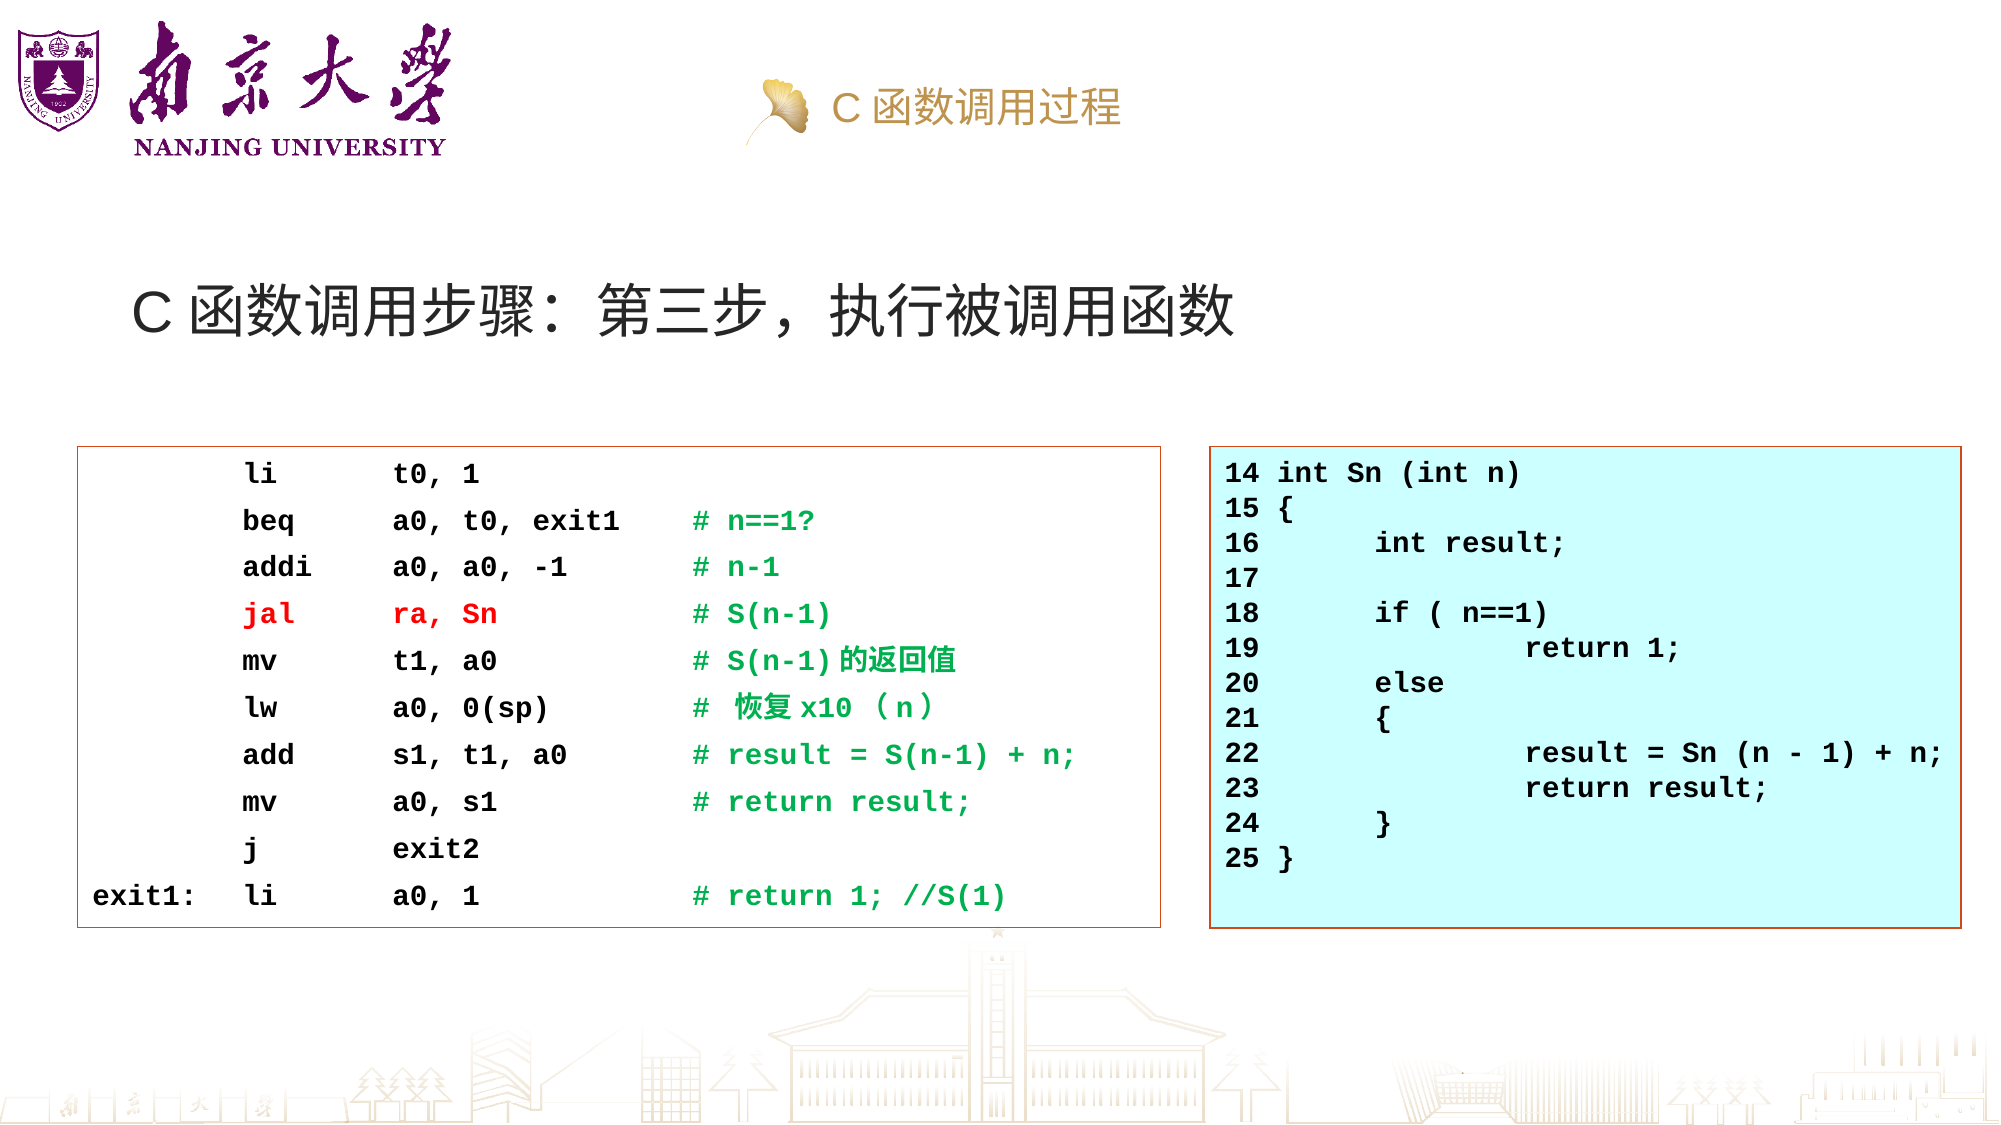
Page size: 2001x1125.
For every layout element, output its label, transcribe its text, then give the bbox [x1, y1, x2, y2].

text_box li t0, 1 beq a0, t0, exit1 # n==1? addi a0, a0, -1 # n-1 jal ra, Sn # S(n-1) mv t1, a0 # S(n-1)的返回值 lw a0, 0(sp) # 恢复x10（n） add s1, t1, a0 # result = S(n-1) + n; mv a0, s1 # return result; j exit2 exit1: li a0, 1 # return 1; //S(1) [77, 446, 1161, 928]
picture [18, 21, 451, 160]
picture [731, 64, 830, 169]
text_box 14 int Sn (int n) 15 { 16 int result; 17 18 if ( n==1) 19 return 1; 20 else 21 { 22 result = Sn (n - 1) + n; 23 return result; 24 } 25 } [1209, 446, 1962, 928]
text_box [116, 249, 1910, 441]
text_box C函数调用过程 [816, 73, 1226, 139]
